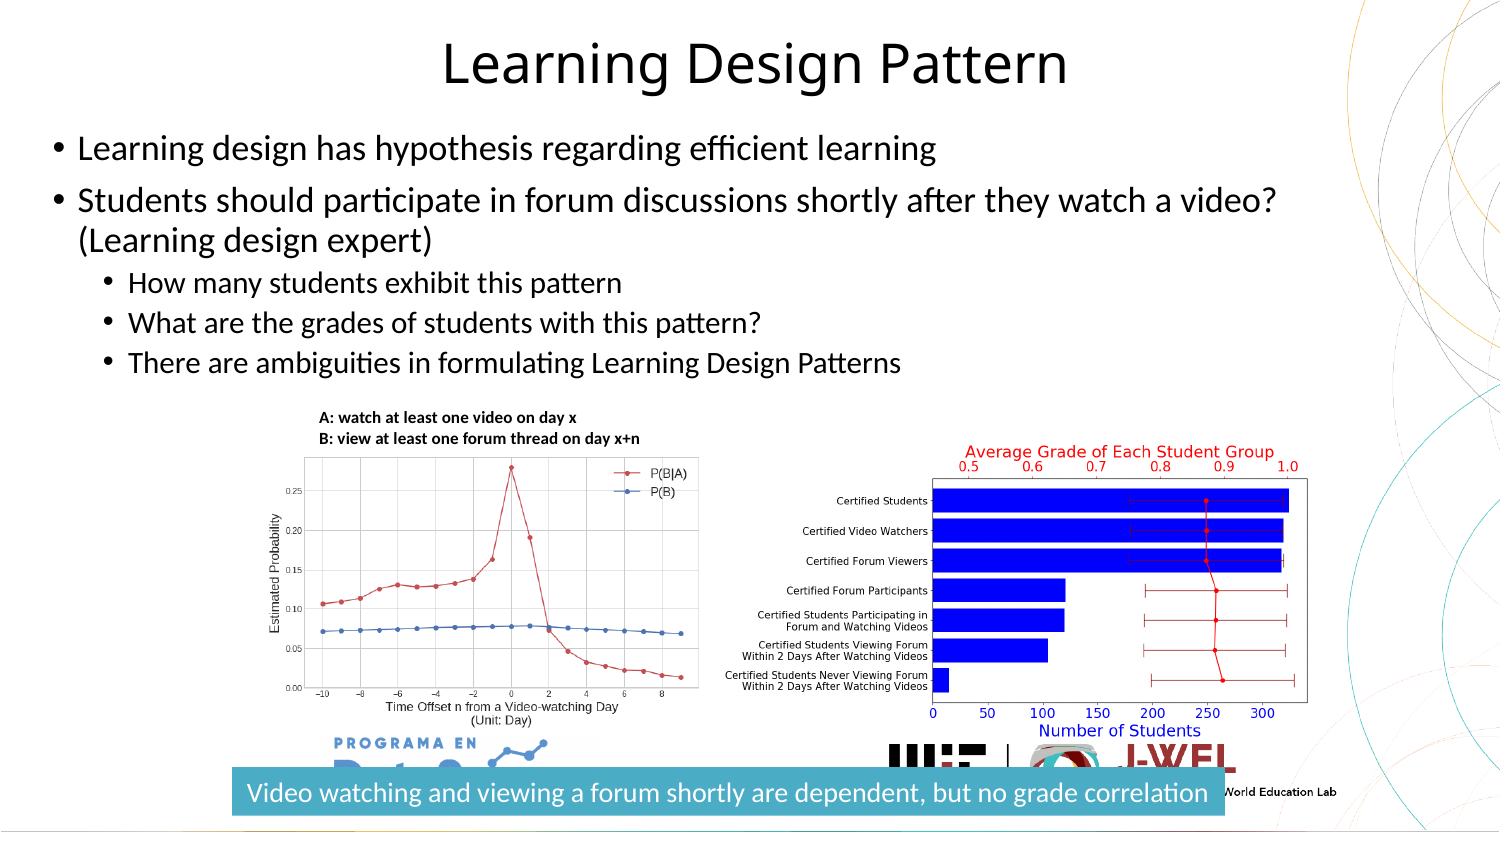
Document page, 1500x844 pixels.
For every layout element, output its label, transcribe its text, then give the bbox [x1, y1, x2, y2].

text_box Video watching and viewing a forum shortly are dependent, but no grade correlation [232, 767, 1225, 816]
text_box A: watch at least one video on day x B: view at least one forum thread on day x+n [304, 399, 656, 452]
list Learning design has hypothesis regarding efficient learning Students should participate in forum discussions shortly after they watch a video? (Learning design expert) How many students exhibit this pattern What are the grades of students with this pattern? There are ambiguities in formulating Learning Design Patterns [37, 121, 1406, 388]
picture [719, 440, 1361, 812]
picture [265, 452, 703, 767]
title Learning Design Pattern [37, 28, 1475, 104]
